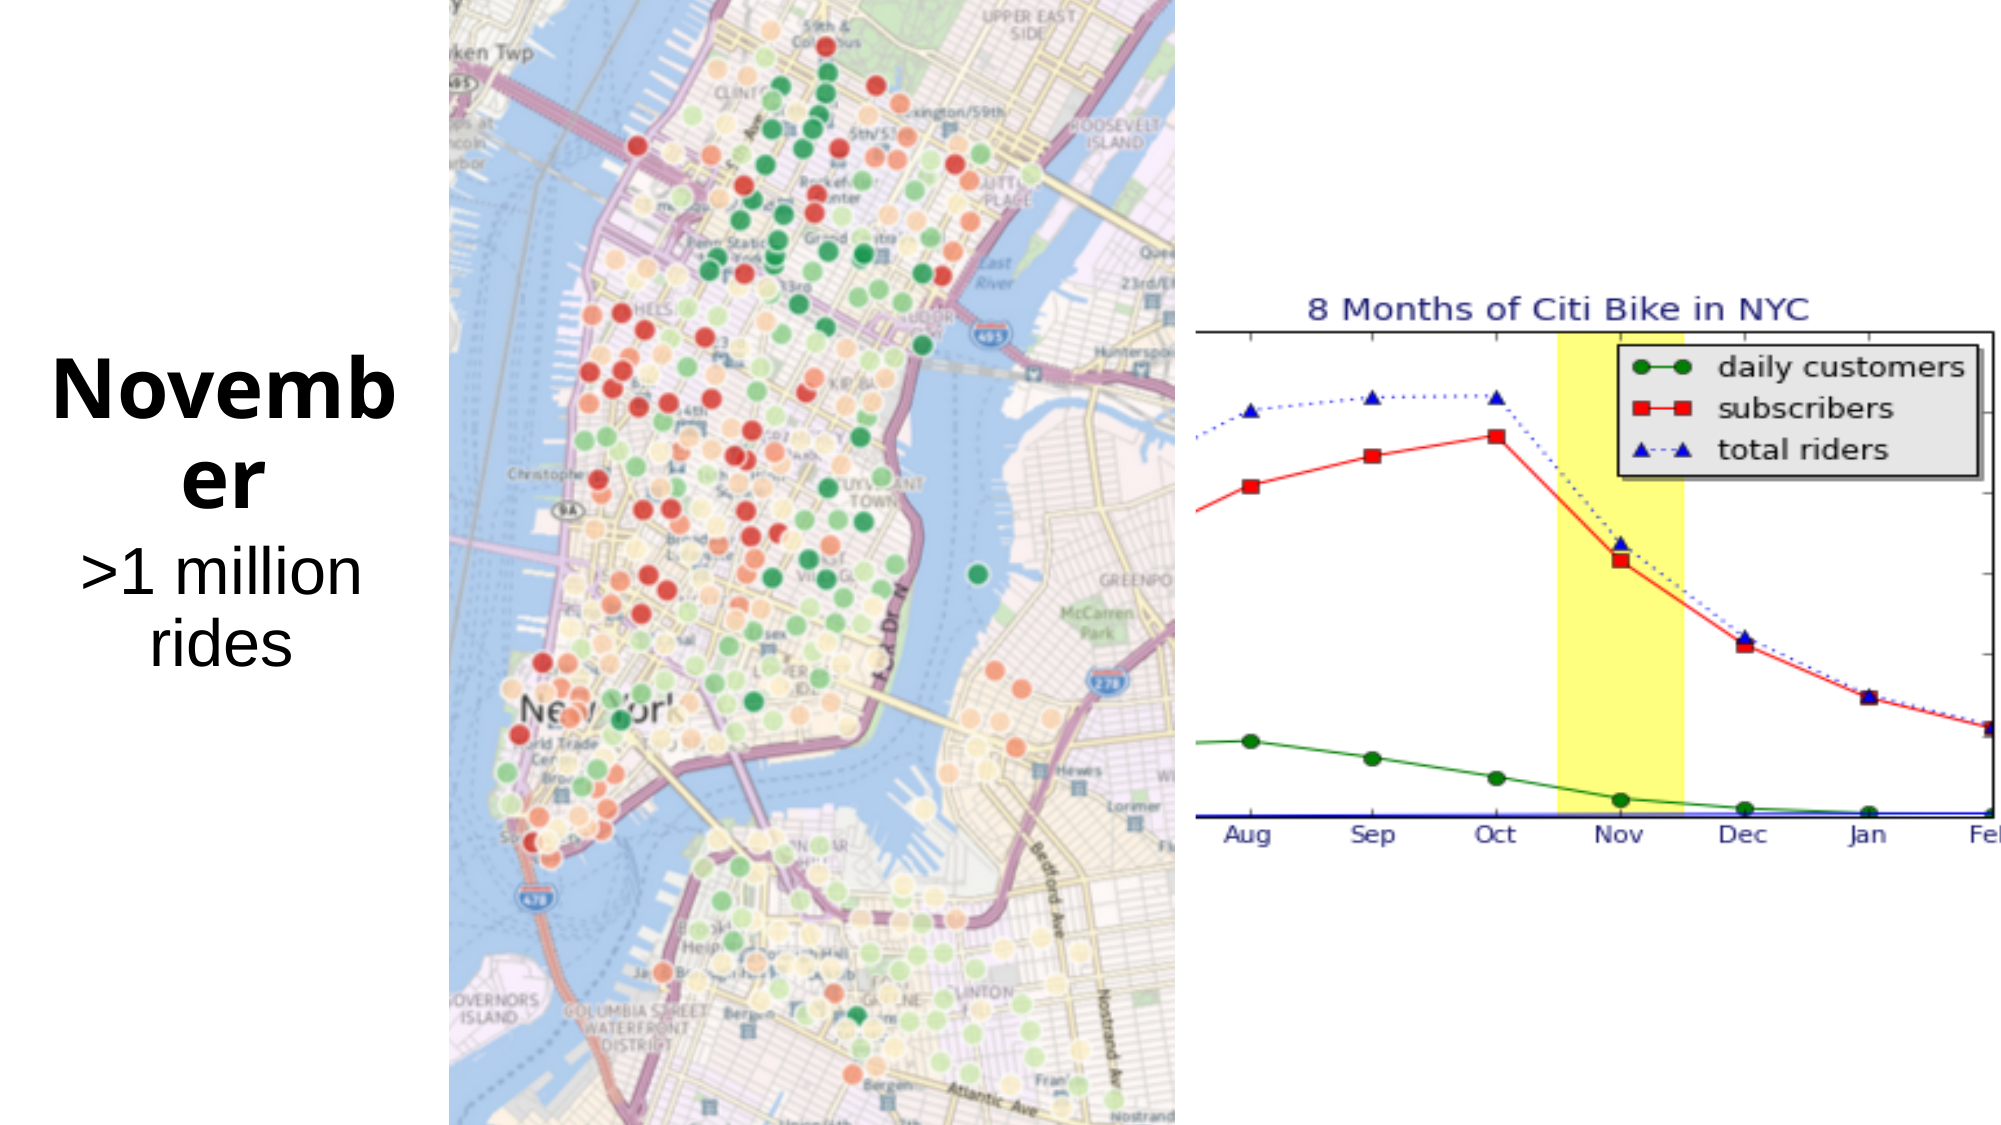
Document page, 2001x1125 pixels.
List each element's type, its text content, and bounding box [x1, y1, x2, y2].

text_box November [19, 312, 429, 484]
picture [449, 0, 1175, 1125]
picture [1195, 275, 2001, 876]
text_box >1 million rides [0, 484, 449, 733]
